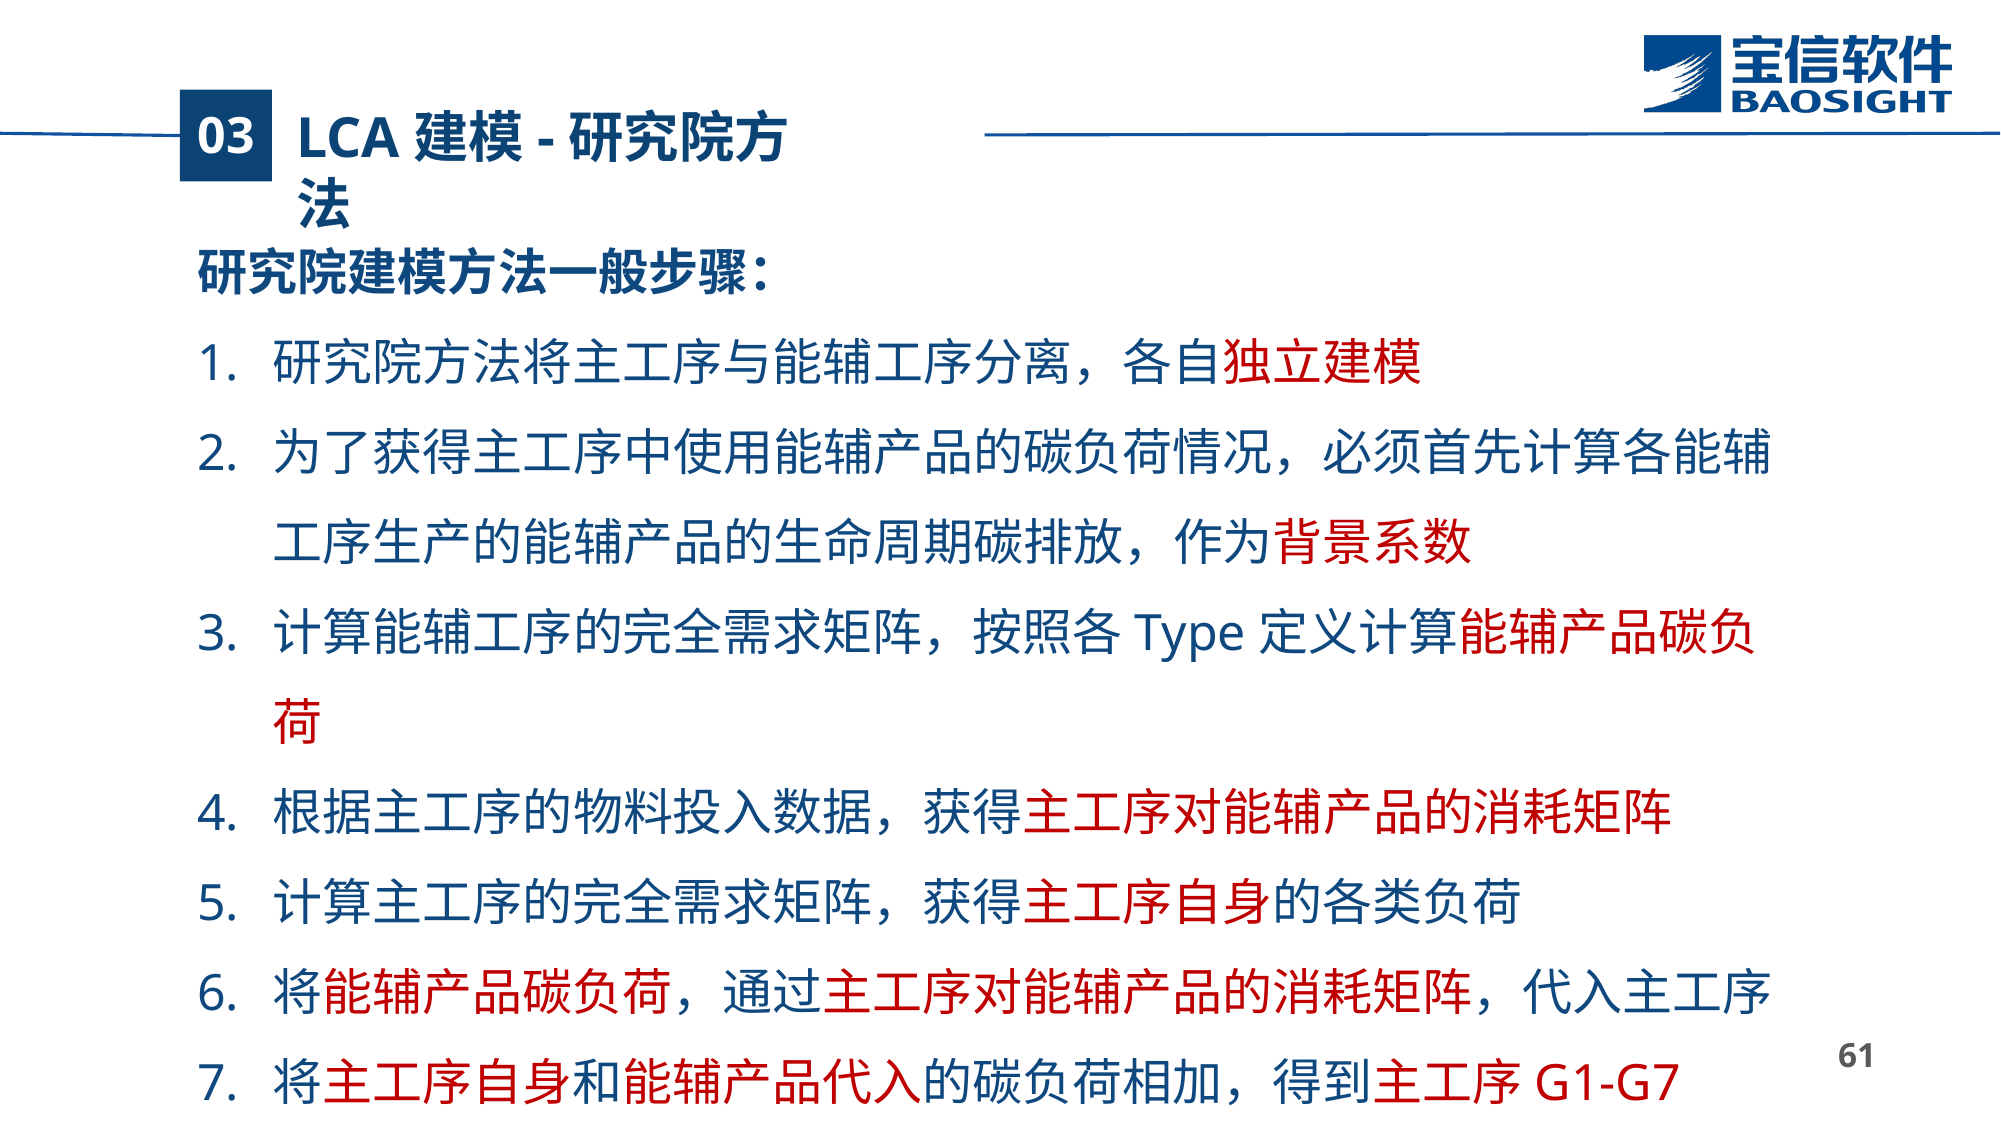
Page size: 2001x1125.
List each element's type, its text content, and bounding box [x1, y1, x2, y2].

title LCA建模-研究院方法 [281, 94, 838, 178]
list 03 [177, 96, 275, 173]
picture [1644, 35, 1952, 113]
text_box 研究院建模方法一般步骤： 研究院方法将主工序与能辅工序分离，各自独立建模 为了获得主工序中使用能辅产品的碳负荷情况，必须首先计算各能辅工序生产的能辅产品的生命周期碳排放，作为背景系数 计算能辅工序的完全需求矩阵，按照各Type定义计算能辅产品碳负荷 根据主工序的物料投入数据，获得主工序对能辅产品的消耗矩阵 计算主工序的完全需求矩阵，获得主工序自身的各类负荷 将能辅产品碳负荷，通过主工序对能辅产品的消耗矩阵，代入主工序 将主工序自身和能辅产品代入的碳负荷相加，得到主工序G1-G7 [177, 200, 1807, 1121]
